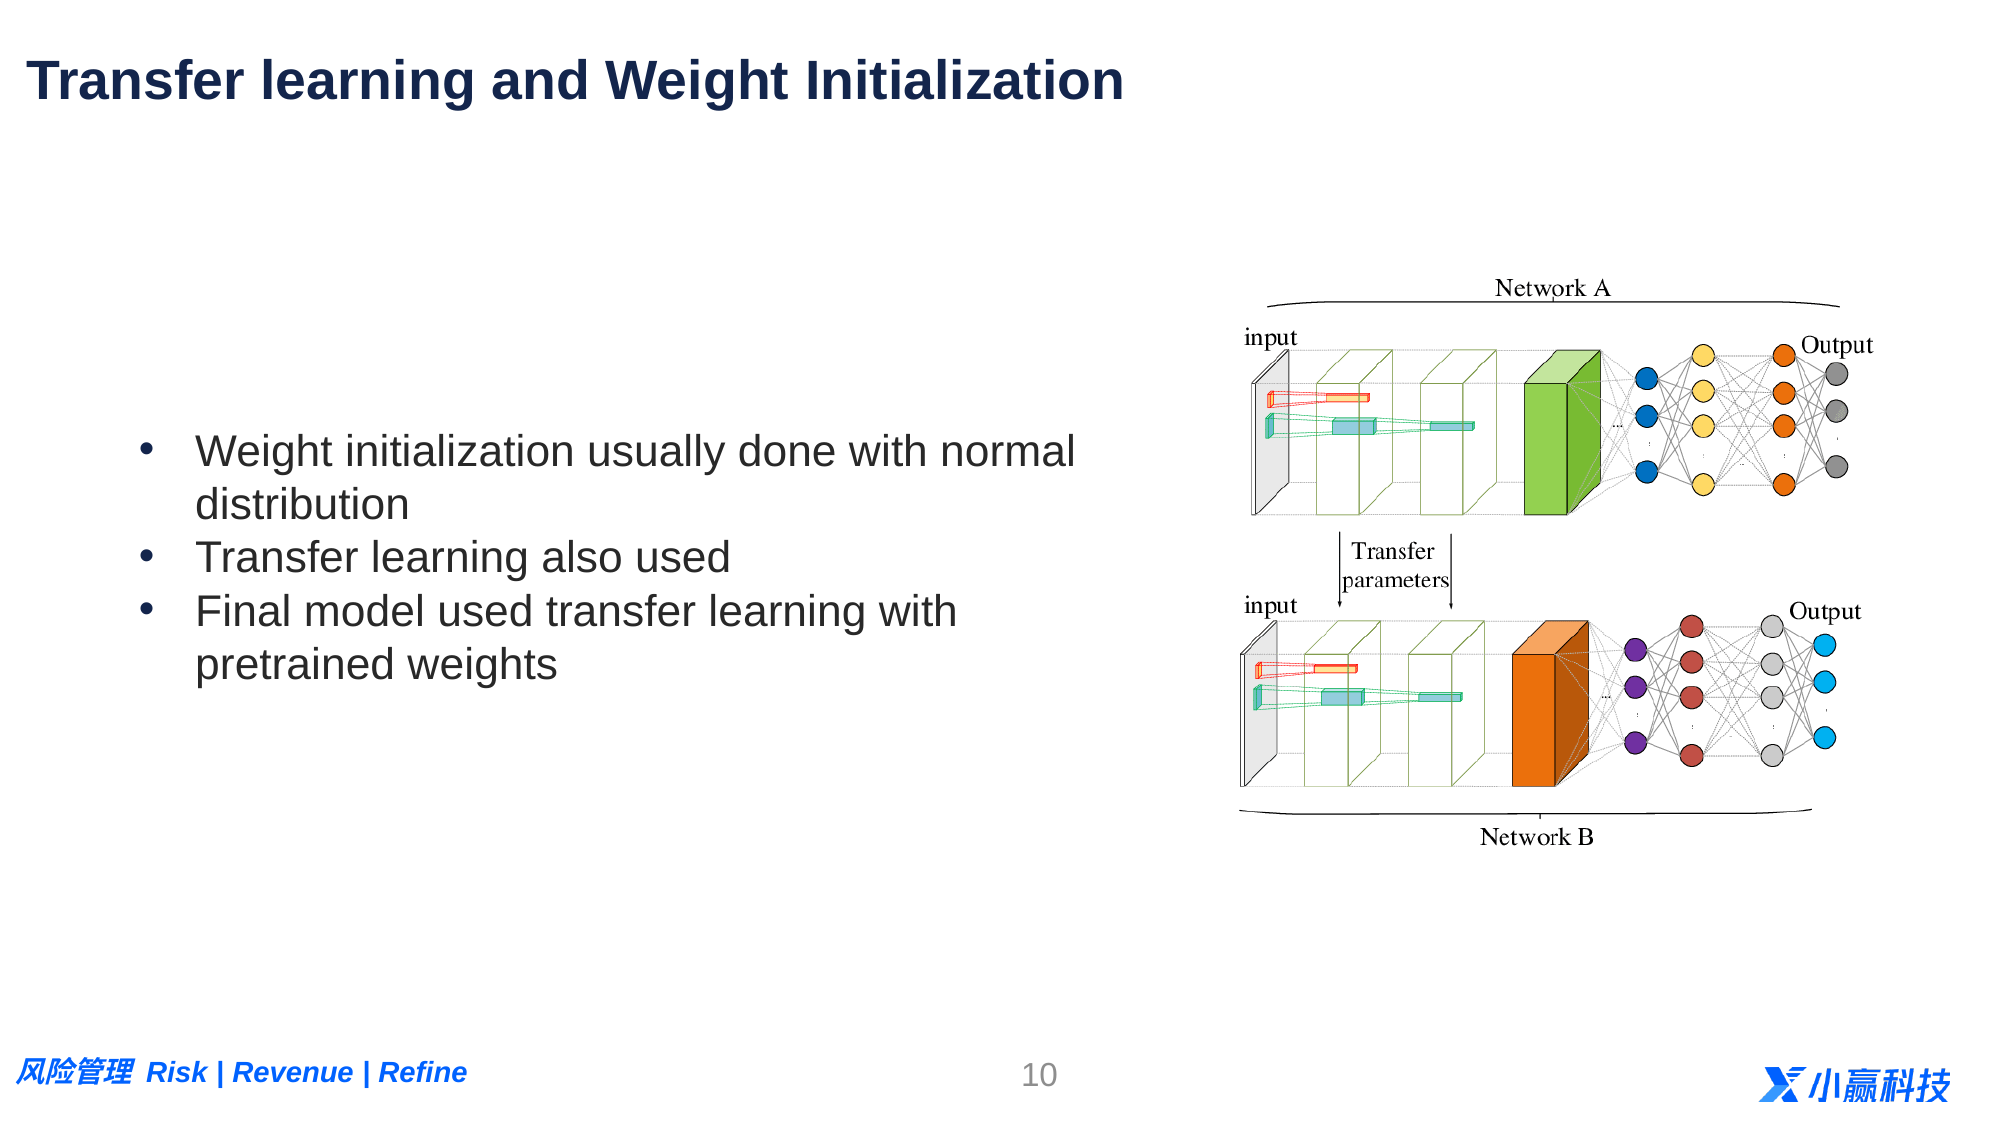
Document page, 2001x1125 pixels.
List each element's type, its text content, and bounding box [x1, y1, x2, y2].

slide_number 10 [623, 1042, 1074, 1103]
picture [1226, 263, 1880, 862]
list Weight initialization usually done with normal distribution Transfer learning also used Final model used transfer learning with pretrained weights [138, 421, 1084, 1043]
title Transfer learning and Weight Initialization [26, 44, 1951, 112]
